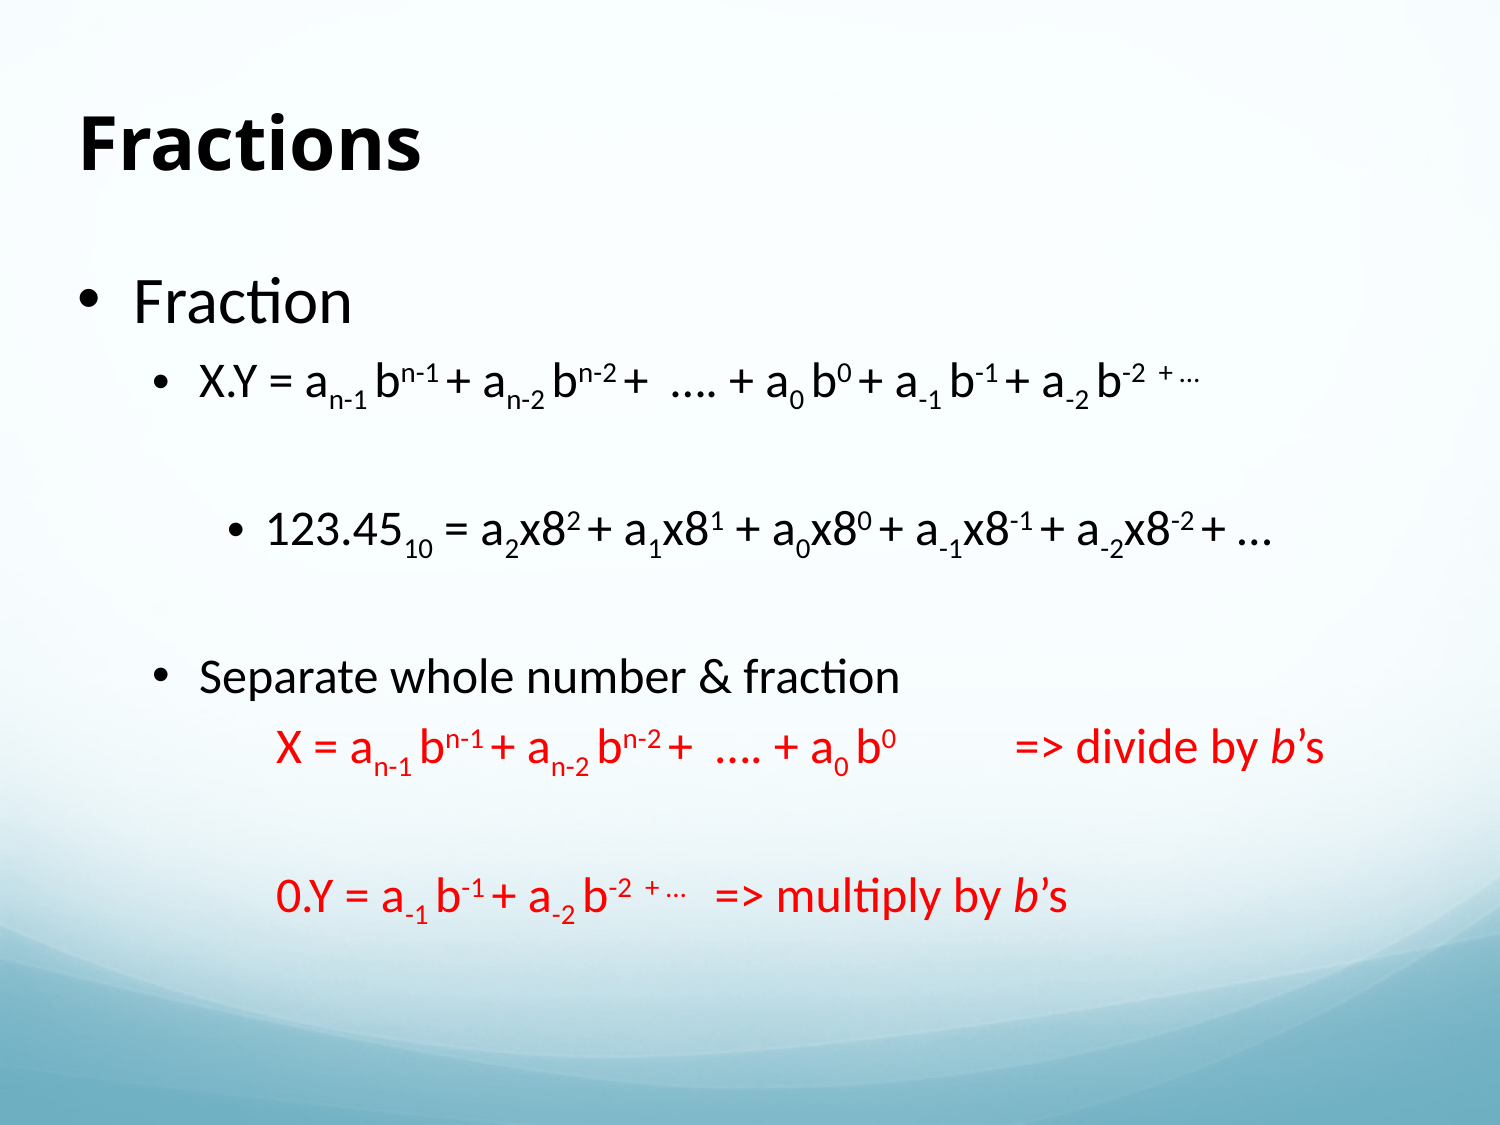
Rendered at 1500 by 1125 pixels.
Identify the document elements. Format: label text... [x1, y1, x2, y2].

text_box Fraction X.Y = an-1 bn-1 + an-2 bn-2 + …. + a0 b0 + a-1 b-1 + a-2 b-2 + … 123.4510 = a2x82 + a1x81 + a0x80 + a-1x8-1 + a-2x8-2 + … Separate whole number & fraction X = an-1 bn-1 + an-2 bn-2 + …. + a0 b0 => divide by b’s 0.Y = a-1 b-1 + a-2 b-2 + … => multiply by b’s [62, 249, 1413, 875]
picture [0, 0, 1500, 1125]
text_box Fractions [62, 87, 1413, 249]
